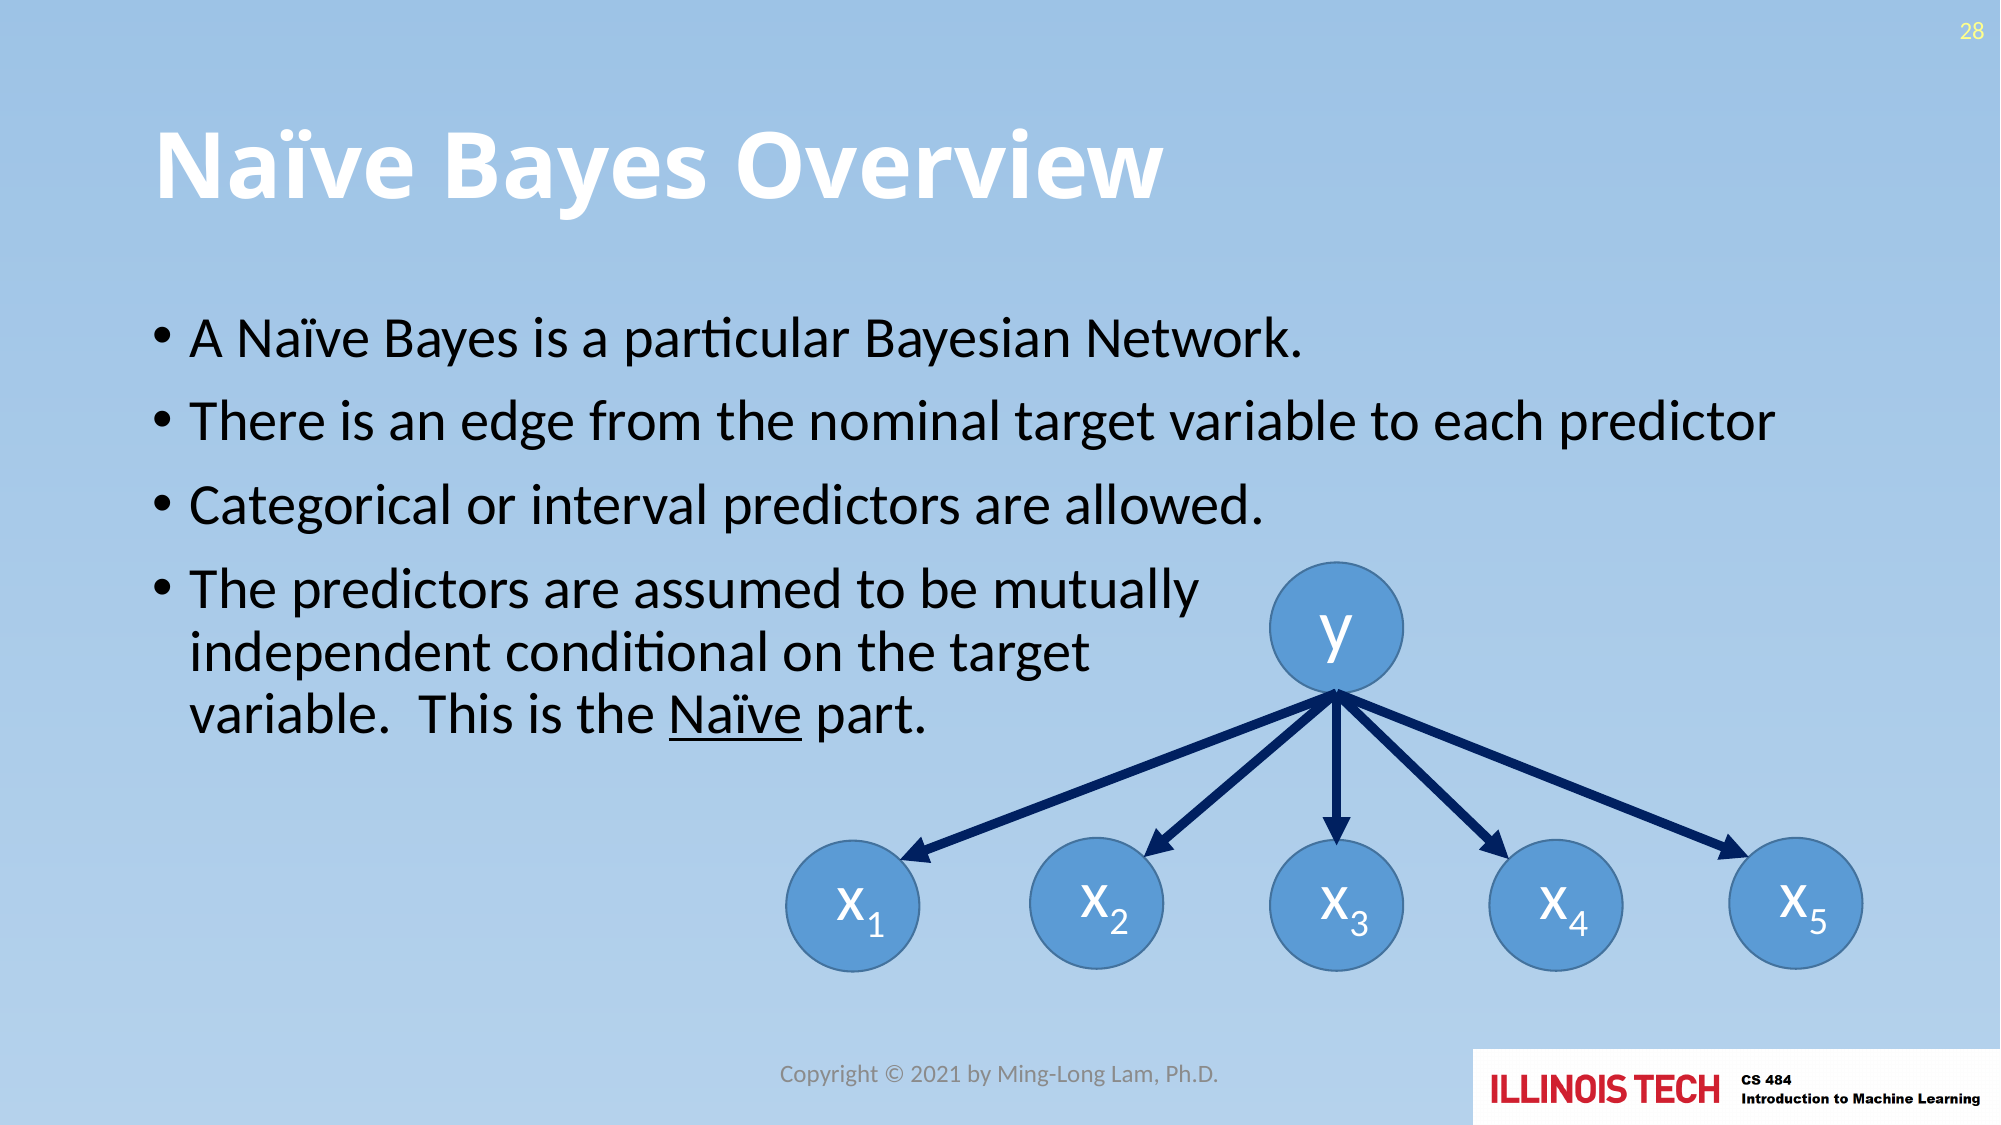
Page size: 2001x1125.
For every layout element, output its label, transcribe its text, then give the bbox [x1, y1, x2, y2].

picture [1473, 1049, 2000, 1125]
list A Naïve Bayes is a particular Bayesian Network. There is an edge from the nominal target variable to each predictor Categorical or interval predictors are allowed. The predictors are assumed to be mutually independent conditional on the target variable. This is the Naïve part. [137, 299, 1863, 1014]
text_box x3 [1269, 860, 1405, 972]
text_box x2 [1029, 860, 1165, 970]
text_box x5 [1728, 836, 1864, 970]
slide_number 28 [1550, 0, 2000, 60]
footer Copyright © 2021 by Ming-Long Lam, Ph.D. [662, 1042, 1338, 1103]
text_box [1337, 693, 1749, 857]
title Naïve Bayes Overview [137, 59, 1863, 278]
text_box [899, 693, 1337, 860]
text_box x1 [785, 839, 921, 973]
text_box x4 [1488, 857, 1624, 972]
text_box y [1269, 561, 1405, 693]
